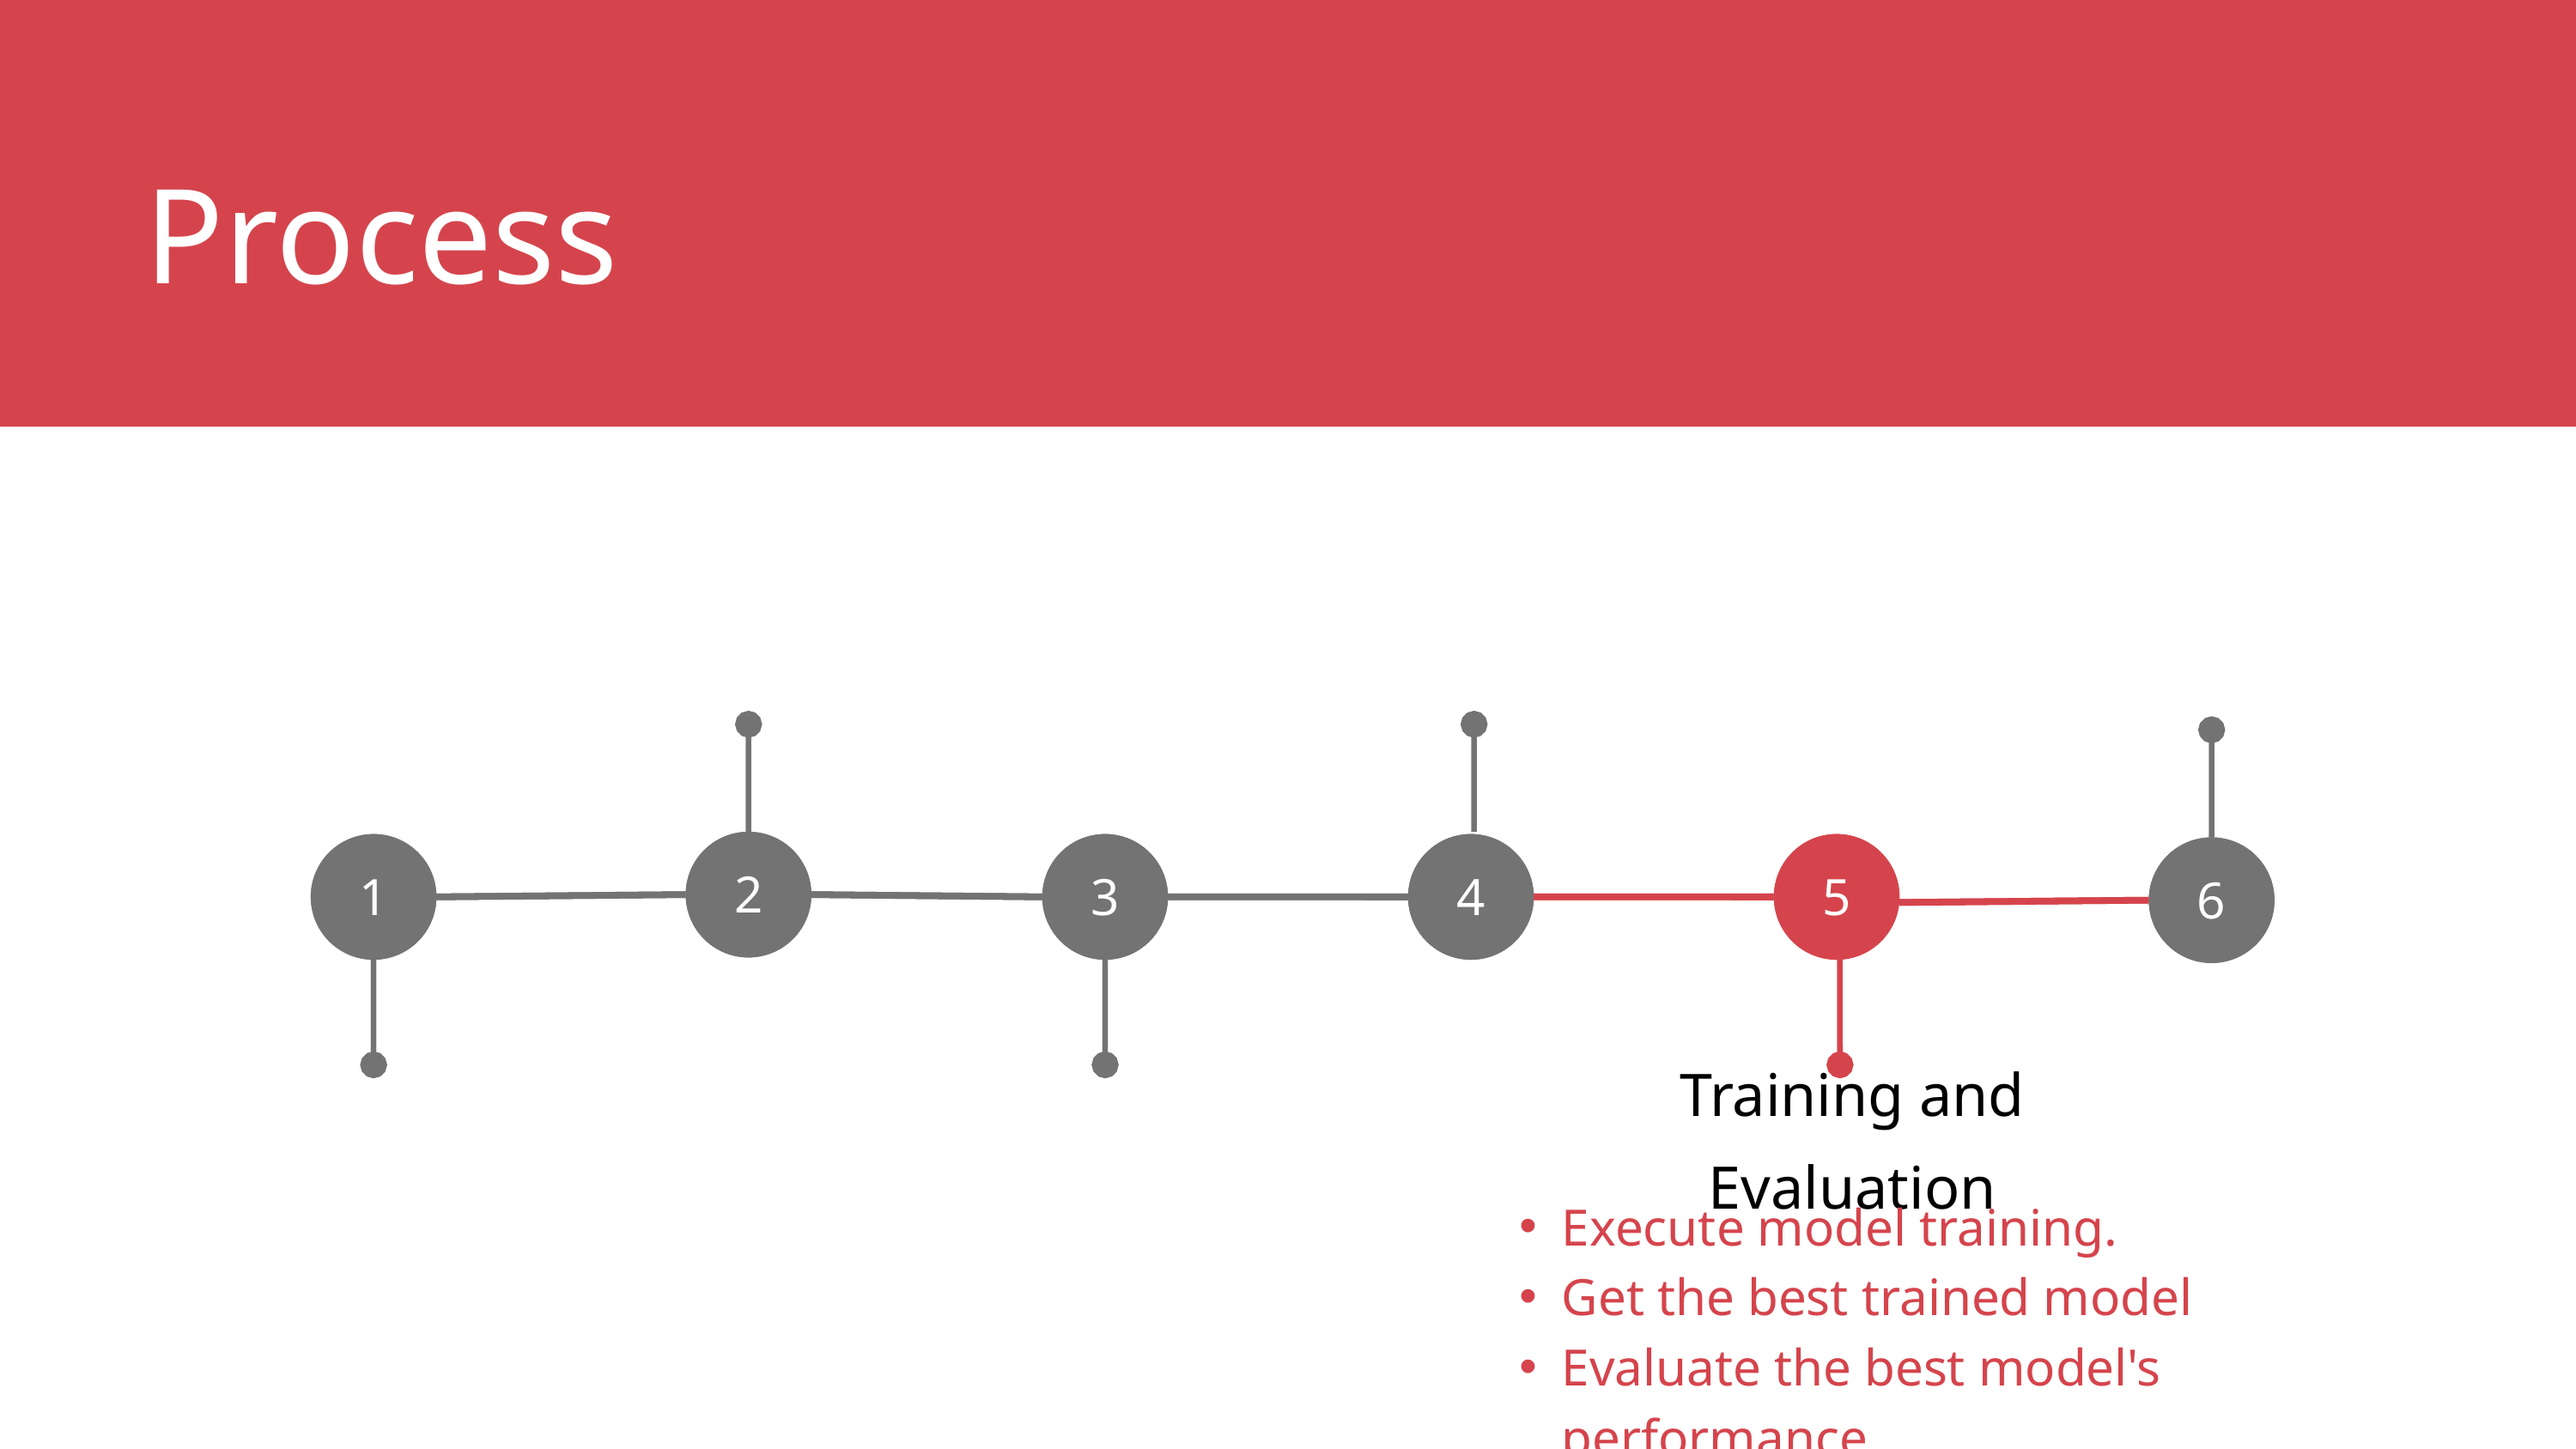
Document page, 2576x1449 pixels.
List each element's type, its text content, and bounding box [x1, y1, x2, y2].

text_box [310, 834, 437, 961]
text_box [739, 715, 758, 829]
text_box [1096, 968, 1115, 1074]
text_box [1407, 834, 1534, 961]
text_box [1465, 715, 1484, 832]
text_box [2202, 720, 2221, 834]
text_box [1773, 834, 1900, 961]
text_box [1042, 834, 1169, 961]
text_box Execute model training. Get the best trained model Evaluate the best model's performance. [1476, 1185, 2442, 1449]
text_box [685, 831, 812, 958]
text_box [0, 0, 2576, 427]
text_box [2148, 837, 2275, 964]
text_box Training and Evaluation [1566, 1035, 2139, 1185]
text_box [364, 968, 383, 1074]
